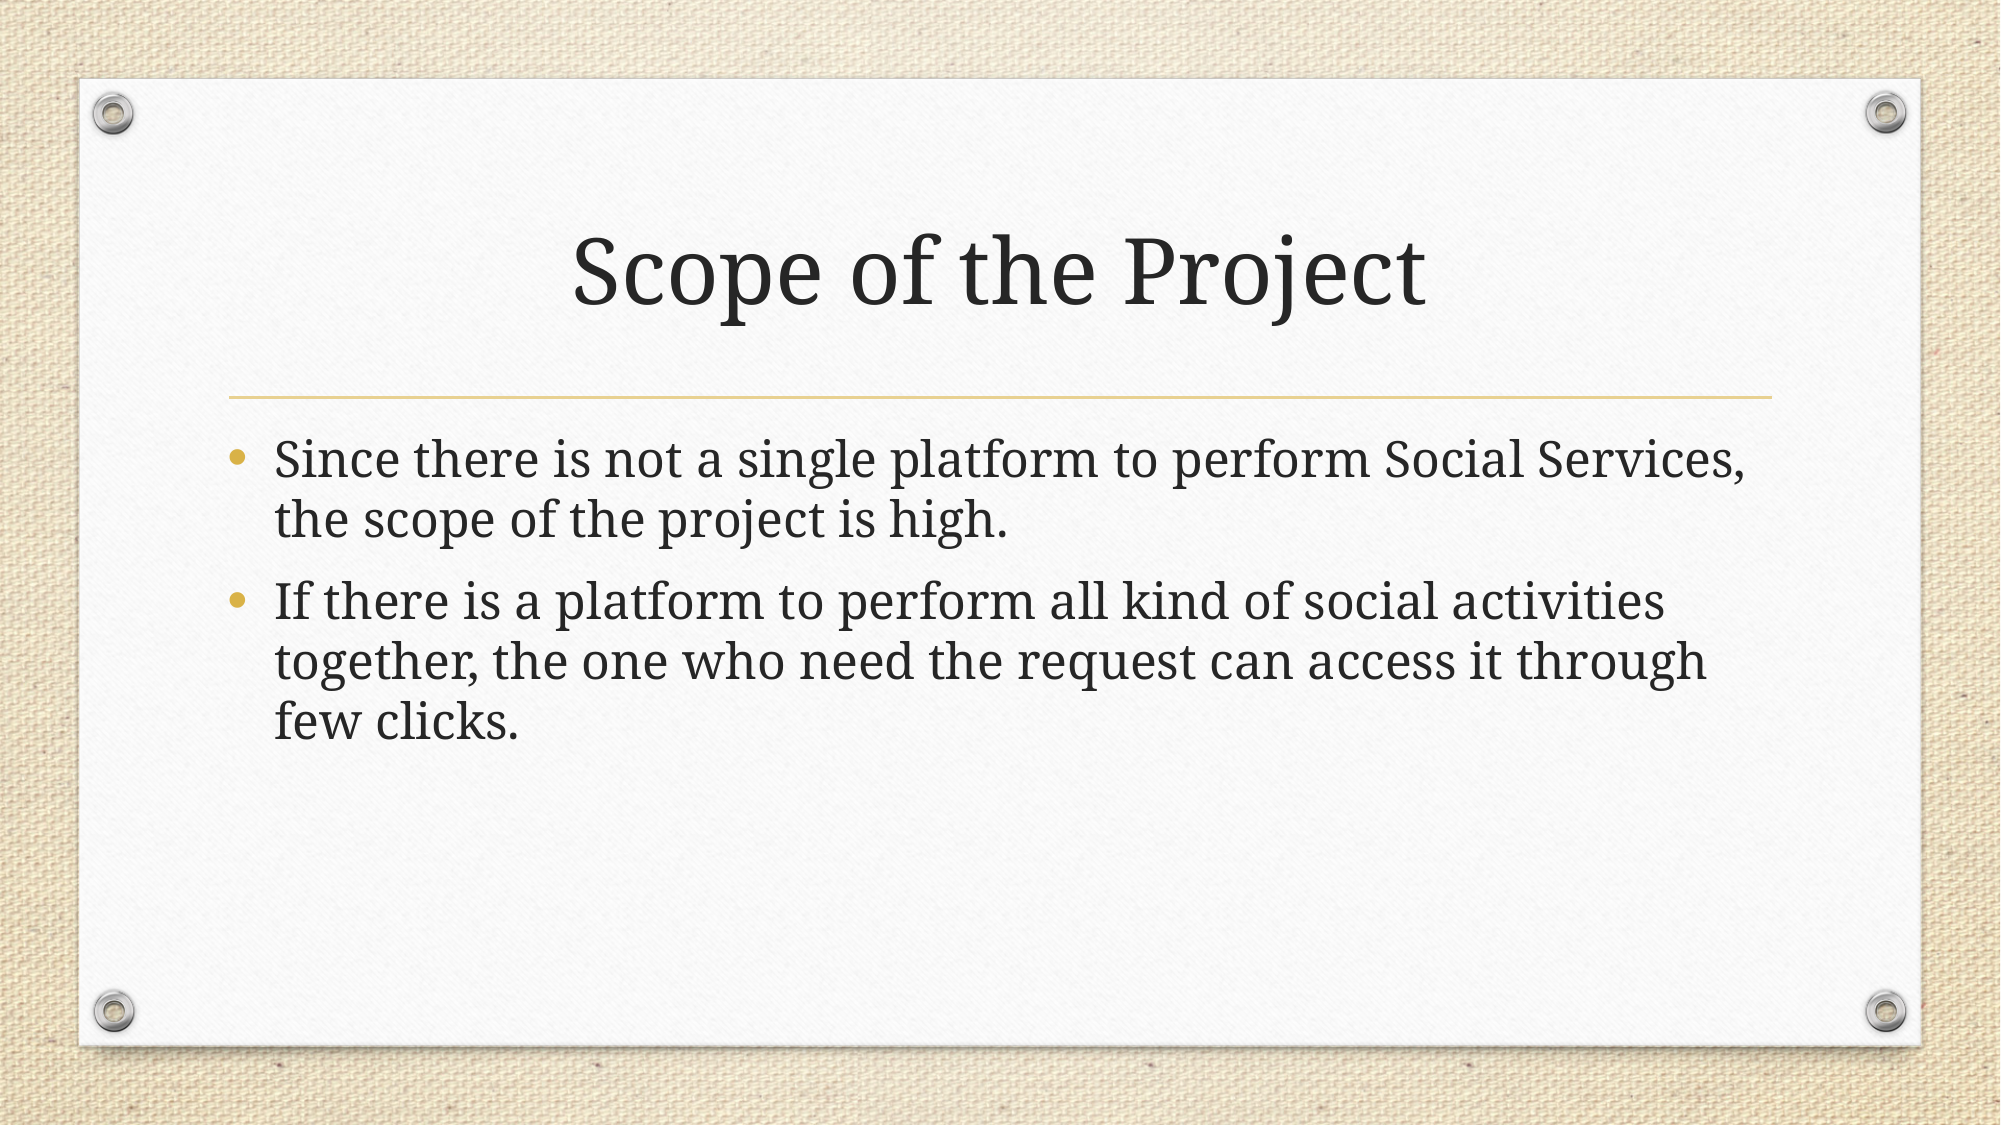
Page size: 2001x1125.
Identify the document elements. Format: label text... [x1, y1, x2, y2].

title Scope of the Project [212, 161, 1788, 375]
list Since there is not a single platform to perform Social Services, the scope of the project is high. If there is a platform to perform all kind of social activities together, the one who need the request can access it through few clicks. [212, 419, 1788, 964]
picture [0, 0, 2001, 1125]
